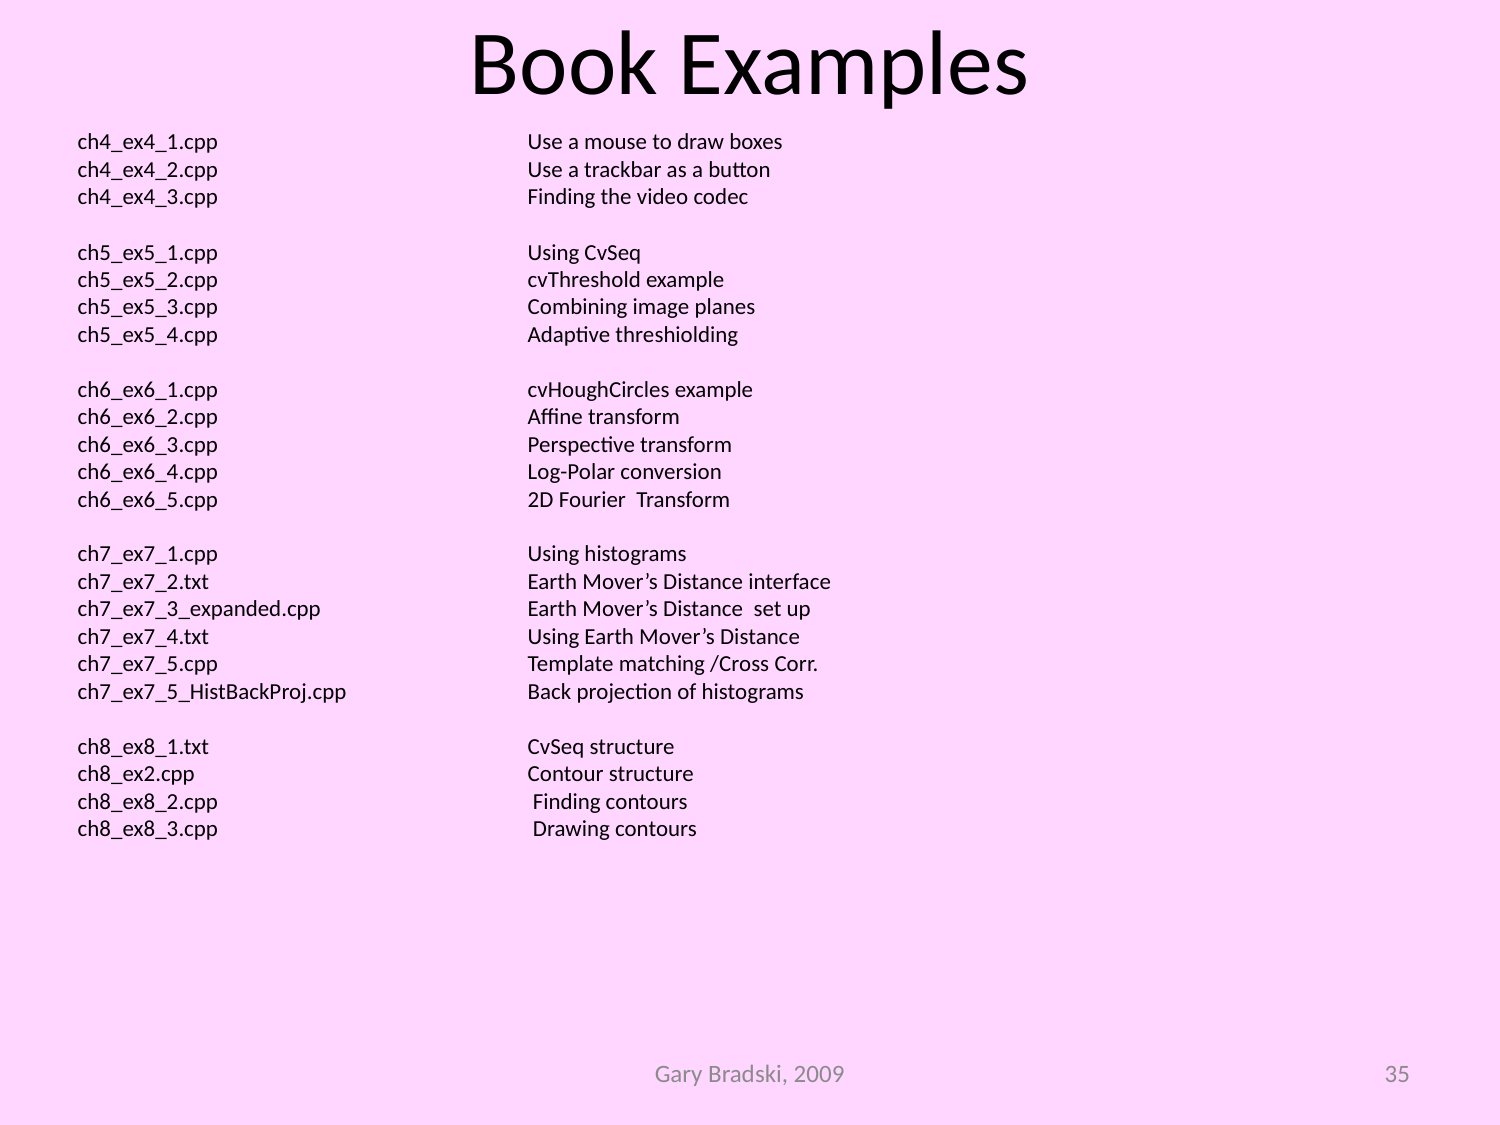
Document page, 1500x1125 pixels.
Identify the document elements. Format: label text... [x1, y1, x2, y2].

footer Gary Bradski, 2009 [512, 1042, 988, 1103]
text_box ch4_ex4_1.cpp Use a mouse to draw boxes ch4_ex4_2.cpp Use a trackbar as a button ch4_ex4_3.cpp Finding the video codec ch5_ex5_1.cpp Using CvSeq ch5_ex5_2.cpp cvThreshold example ch5_ex5_3.cpp Combining image planes ch5_ex5_4.cpp Adaptive threshiolding ch6_ex6_1.cpp cvHoughCircles example ch6_ex6_2.cpp Affine transform ch6_ex6_3.cpp Perspective transform ch6_ex6_4.cpp Log-Polar conversion ch6_ex6_5.cpp 2D Fourier Transform ch7_ex7_1.cpp Using histograms ch7_ex7_2.txt Earth Mover’s Distance interface ch7_ex7_3_expanded.cpp Earth Mover’s Distance set up ch7_ex7_4.txt Using Earth Mover’s Distance ch7_ex7_5.cpp Template matching /Cross Corr. ch7_ex7_5_HistBackProj.cpp Back projection of histograms ch8_ex8_1.txt CvSeq structure ch8_ex2.cpp Contour structure ch8_ex8_2.cpp Finding contours ch8_ex8_3.cpp Drawing contours [62, 119, 1117, 876]
title Book Examples [75, 0, 1425, 152]
slide_number 35 [1074, 1042, 1425, 1103]
